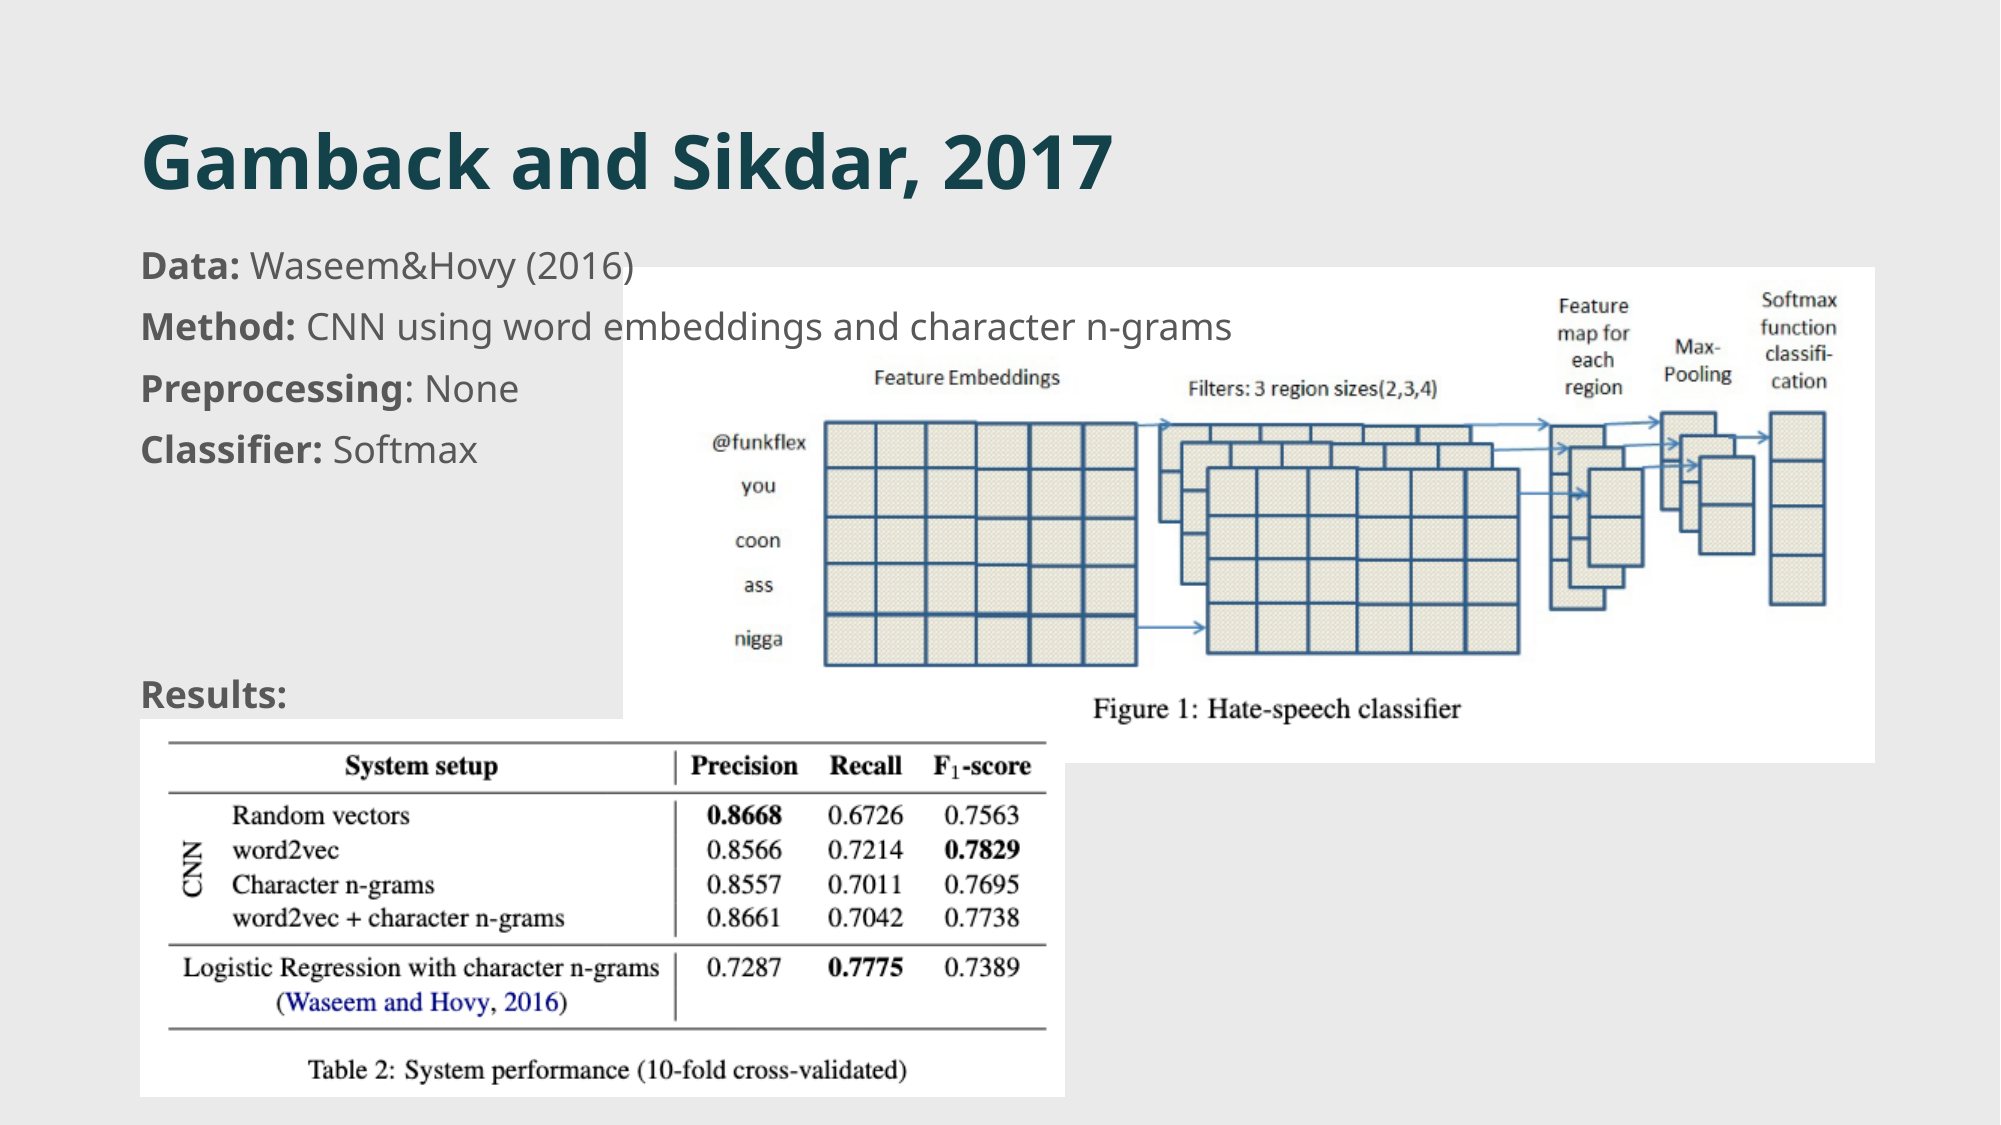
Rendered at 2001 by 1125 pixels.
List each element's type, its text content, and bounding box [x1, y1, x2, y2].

picture [140, 267, 1875, 1097]
title Gamback and Sikdar, 2017 [125, 117, 1866, 211]
list Data: Waseem&Hovy (2016) Method: CNN using word embeddings and character n-grams Preprocessing: None Classifier: Softmax Results: [125, 239, 1377, 929]
